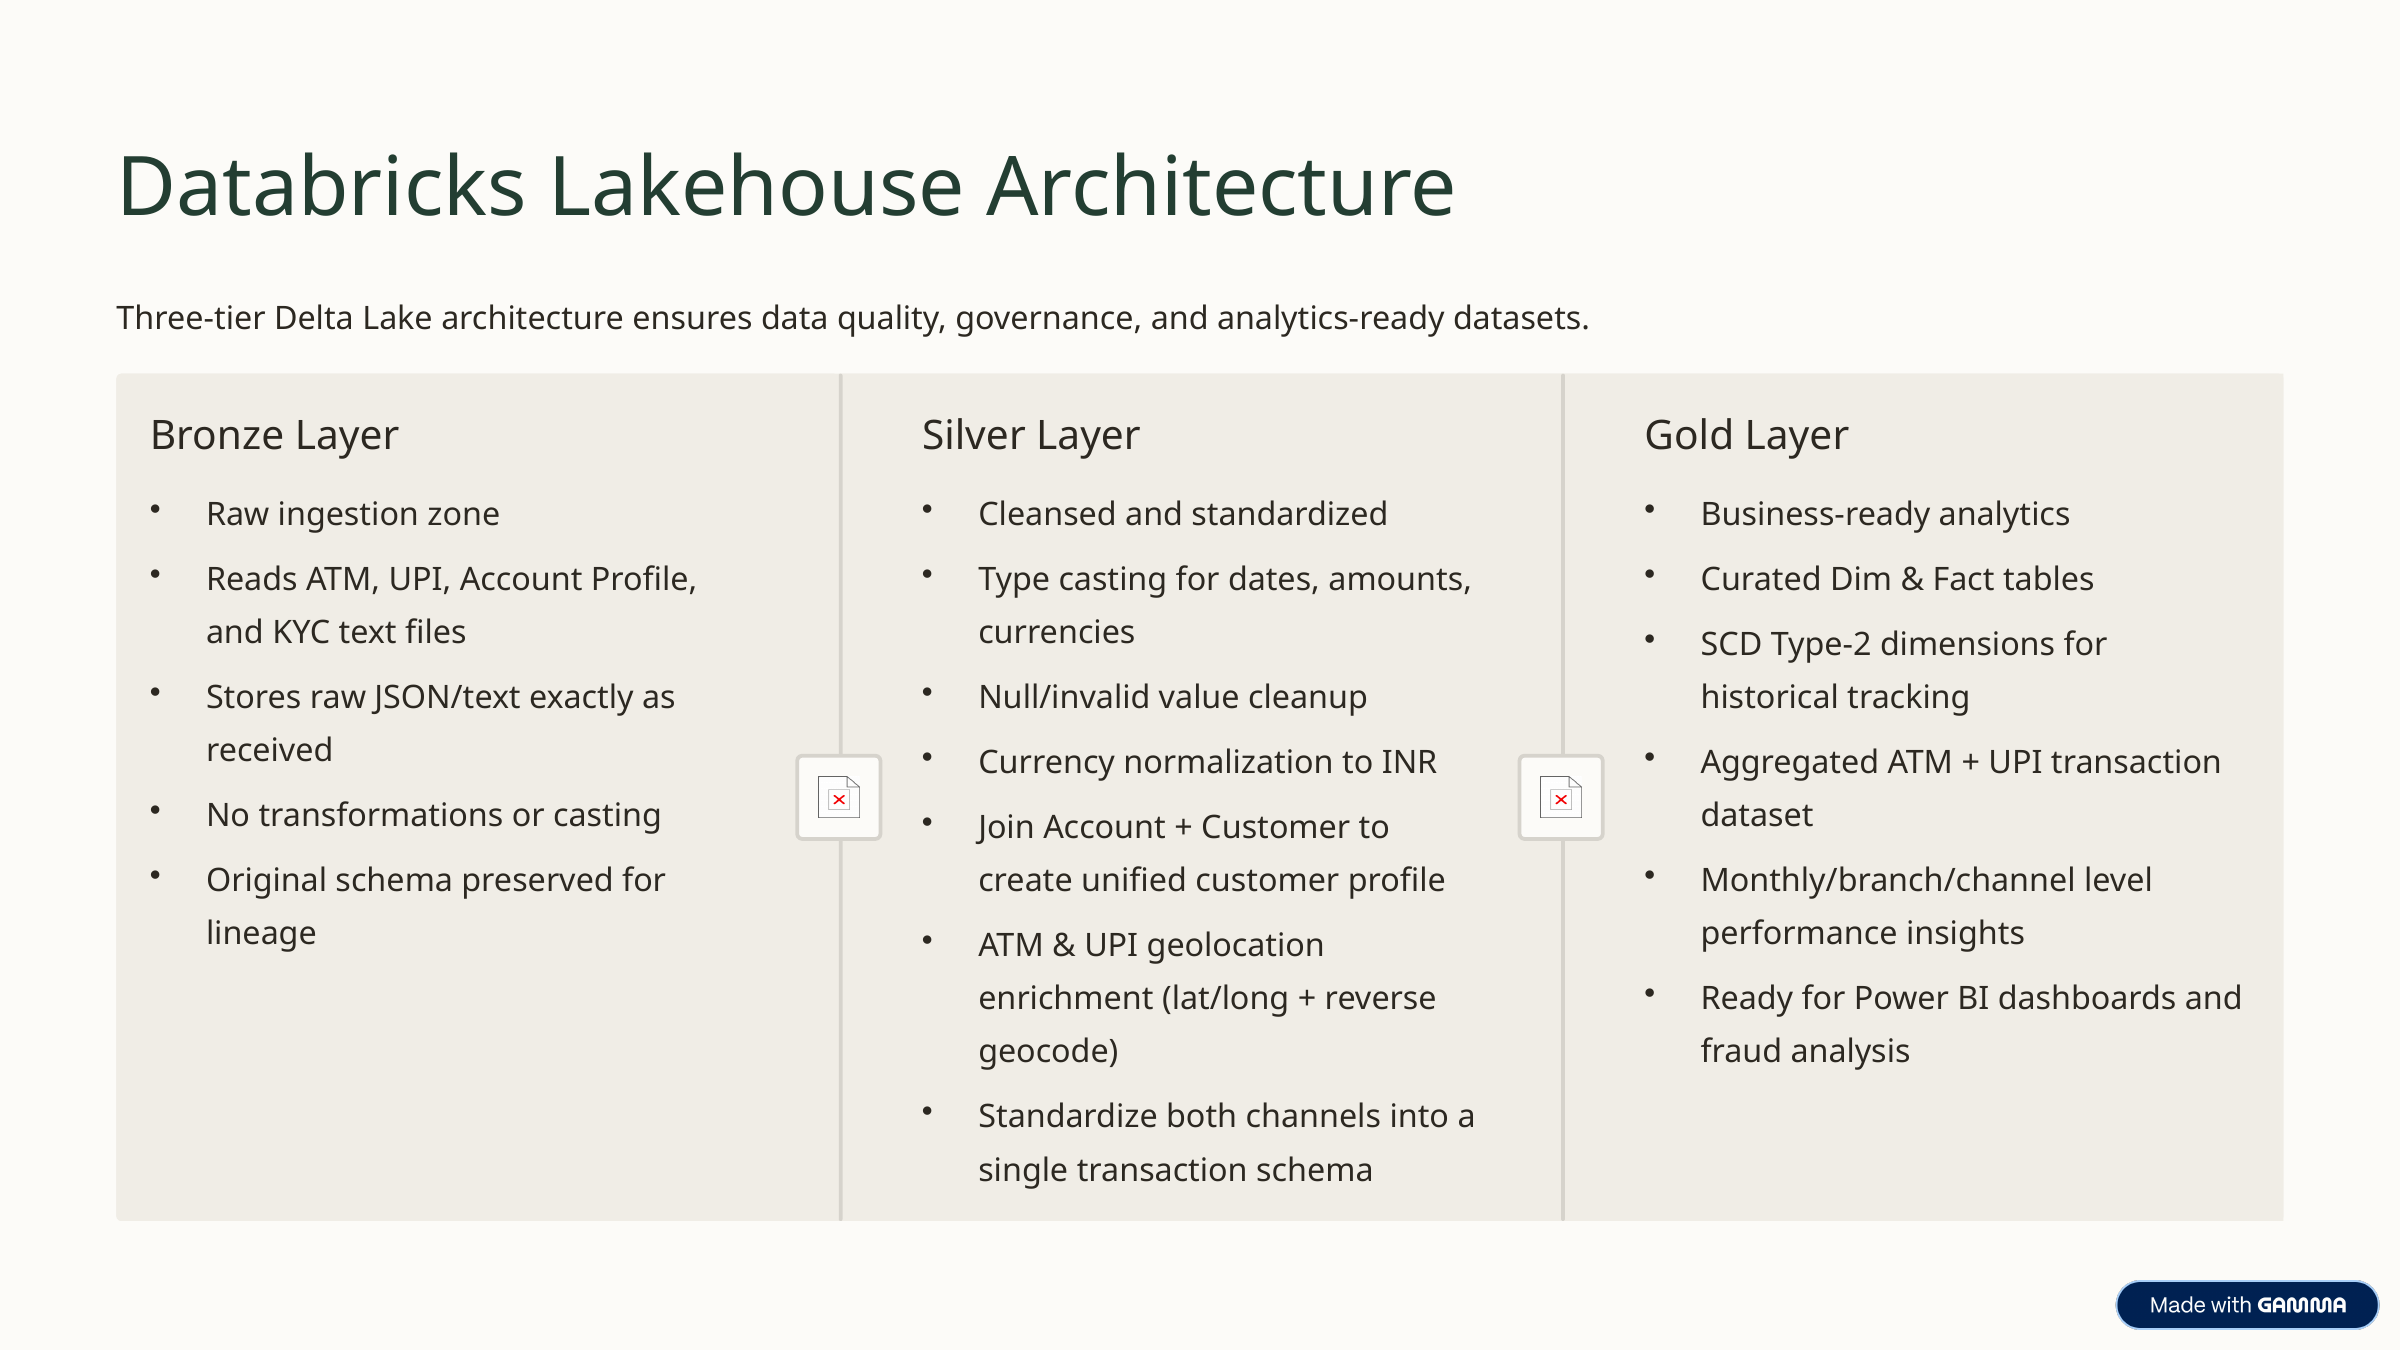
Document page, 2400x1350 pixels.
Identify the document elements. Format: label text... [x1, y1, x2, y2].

text_box Aggregated ATM + UPI transaction dataset [1644, 726, 2251, 834]
text_box [116, 373, 838, 1221]
text_box [1565, 373, 2284, 1221]
picture [2106, 1271, 2389, 1339]
text_box [1561, 373, 1565, 755]
text_box [797, 755, 881, 839]
text_box [838, 839, 843, 1221]
text_box [1561, 839, 1565, 1221]
text_box Currency normalization to INR [921, 726, 1478, 780]
text_box Bronze Layer [149, 406, 566, 459]
text_box Curated Dim & Fact tables [1644, 543, 2251, 597]
text_box Original schema preserved for lineage [149, 844, 756, 952]
text_box Ready for Power BI dashboards and fraud analysis [1644, 963, 2251, 1070]
picture [1540, 776, 1582, 819]
text_box [1519, 755, 1603, 839]
text_box Null/invalid value cleanup [921, 661, 1478, 716]
text_box Gold Layer [1644, 406, 2061, 459]
text_box Stores raw JSON/text exactly as received [149, 661, 756, 769]
text_box [842, 373, 1561, 1221]
text_box [838, 373, 843, 755]
text_box Databricks Lakehouse Architecture [116, 129, 1427, 233]
text_box ATM & UPI geolocation enrichment (lat/long + reverse geocode) [921, 909, 1478, 1070]
text_box Monthly/branch/channel level performance insights [1644, 844, 2251, 952]
text_box Reads ATM, UPI, Account Profile, and KYC text files [149, 543, 756, 651]
text_box Business-ready analytics [1644, 478, 2251, 533]
text_box Cleansed and standardized [921, 478, 1478, 533]
text_box Raw ingestion zone [149, 478, 756, 533]
text_box Three-tier Delta Lake architecture ensures data quality, governance, and analytics-ready datasets. [116, 282, 2284, 337]
text_box SCD Type-2 dimensions for historical tracking [1644, 608, 2251, 716]
text_box Silver Layer [922, 406, 1339, 459]
text_box No transformations or casting [149, 779, 756, 834]
text_box Standardize both channels into a single transaction schema [921, 1081, 1478, 1188]
text_box Join Account + Customer to create unified customer profile [921, 791, 1478, 899]
text_box Type casting for dates, amounts, currencies [921, 543, 1478, 651]
picture [817, 776, 860, 819]
